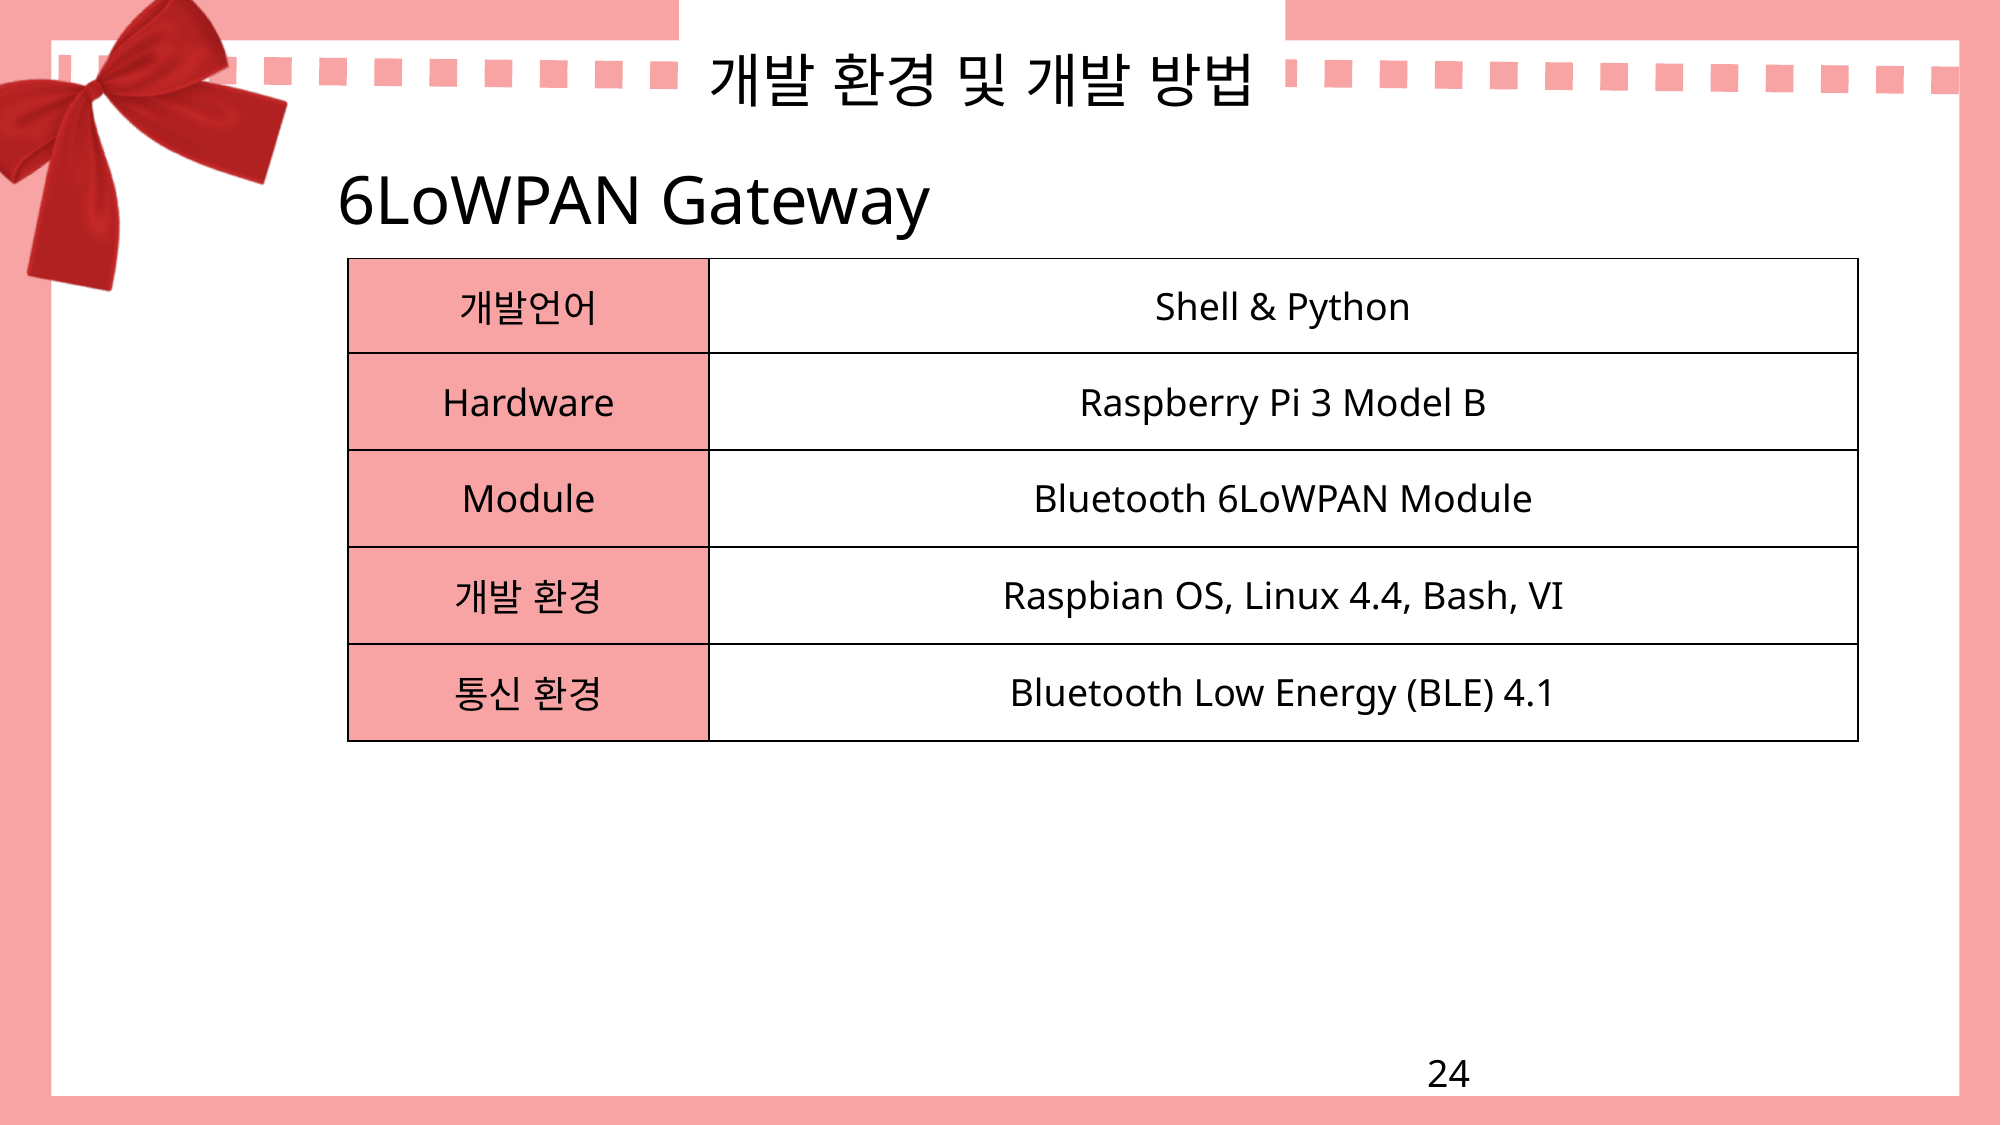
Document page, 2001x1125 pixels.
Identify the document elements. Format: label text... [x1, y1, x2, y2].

text_box 6LoWPAN Gateway [322, 150, 946, 246]
table_header 개발언어 [349, 259, 708, 352]
table_cell Module [349, 451, 708, 546]
table_cell Bluetooth Low Energy (BLE) 4.1 [710, 645, 1857, 740]
table_cell 통신 환경 [349, 645, 708, 740]
table_cell Raspbian OS, Linux 4.4, Bash, VI [710, 548, 1857, 643]
table_cell Raspberry Pi 3 Model B [710, 354, 1857, 449]
table_cell Bluetooth 6LoWPAN Module [710, 451, 1857, 546]
table_header Shell & Python [710, 259, 1857, 352]
table_cell Hardware [349, 354, 708, 449]
picture [0, 0, 322, 321]
title 개발 환경 및 개발 방법 [679, 0, 1286, 168]
table_cell 개발 환경 [349, 548, 708, 643]
